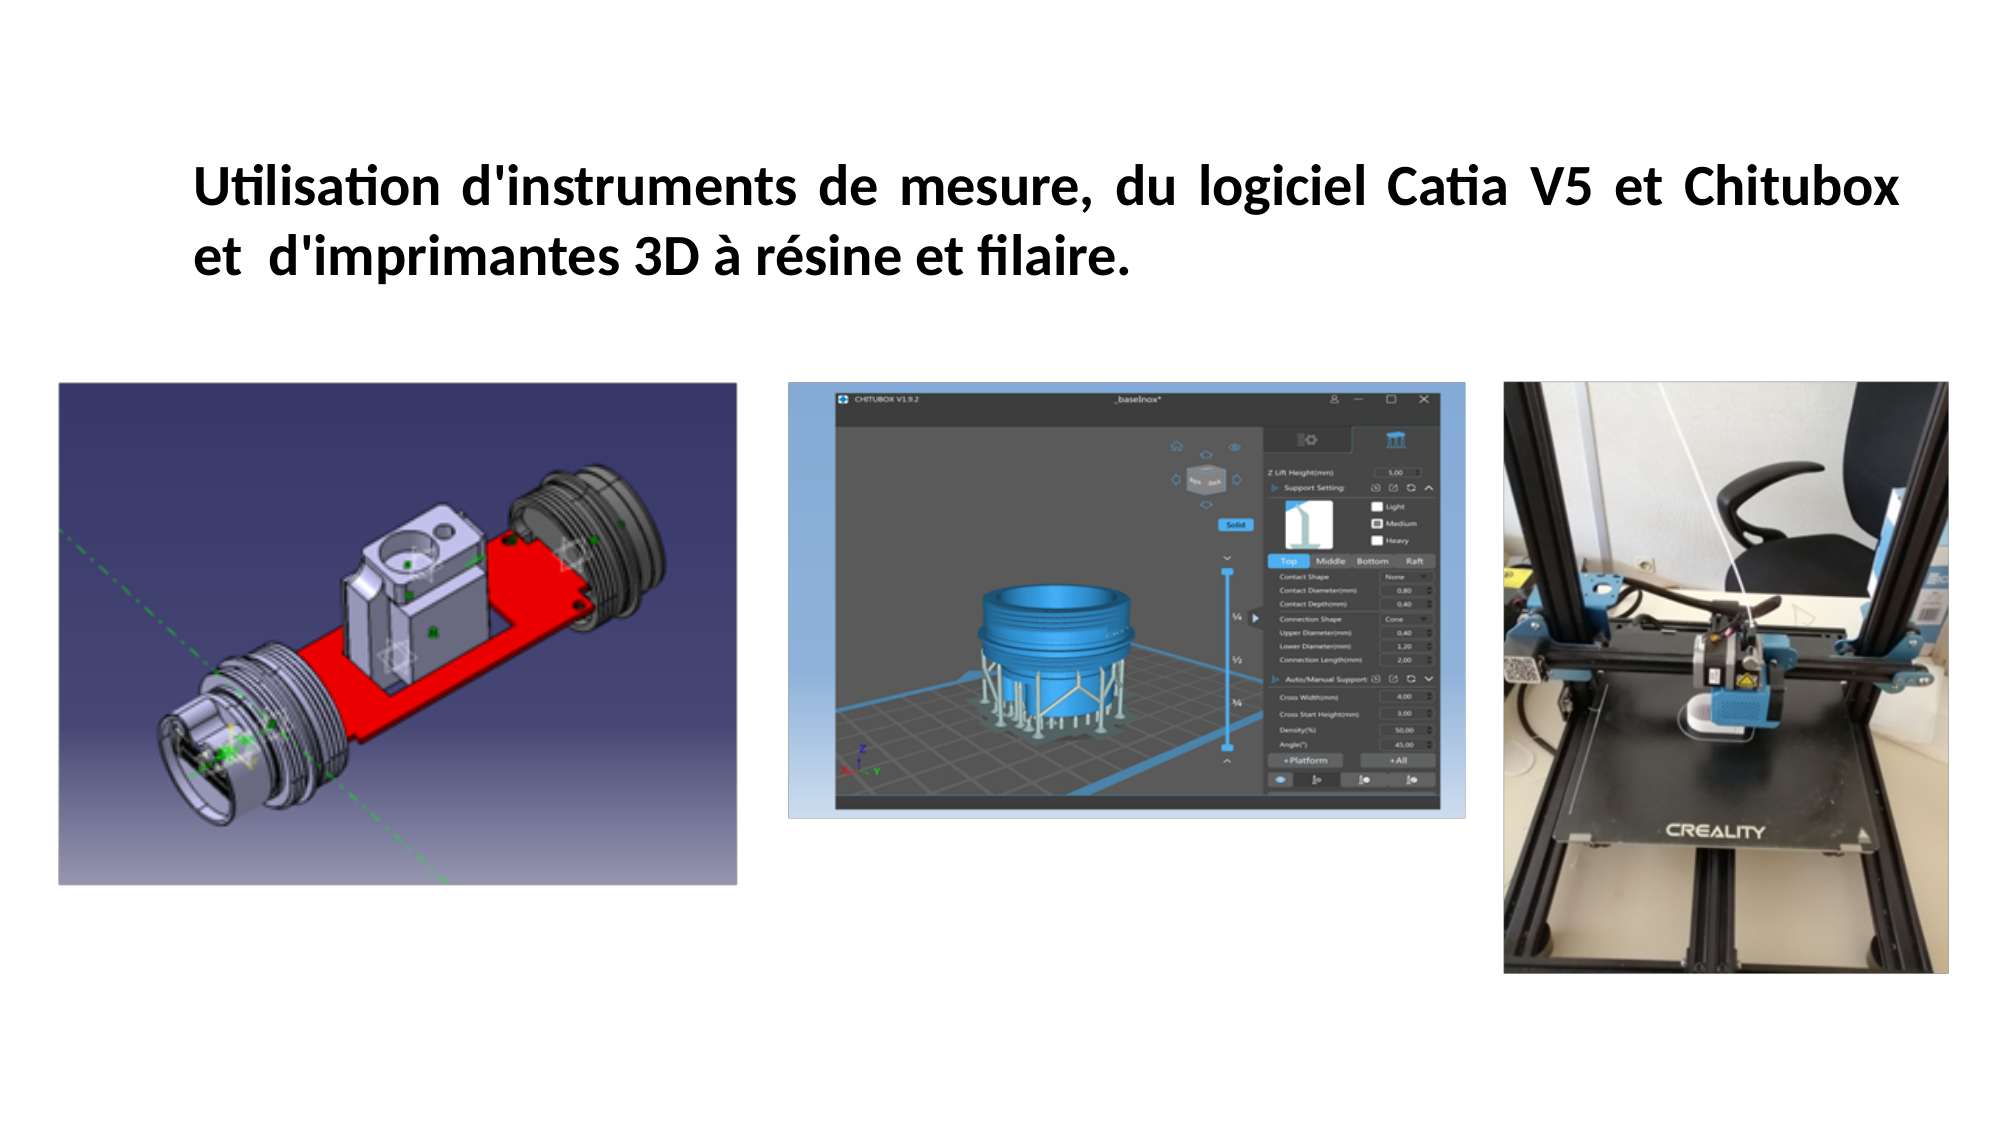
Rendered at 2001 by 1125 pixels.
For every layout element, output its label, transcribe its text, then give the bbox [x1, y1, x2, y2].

text_box Utilisation d'instruments de mesure, du logiciel Catia V5 et Chitubox et d'imprimantes 3D à résine et filaire. [178, 139, 1916, 295]
picture [1501, 379, 1952, 977]
picture [786, 379, 1468, 821]
picture [55, 379, 742, 890]
